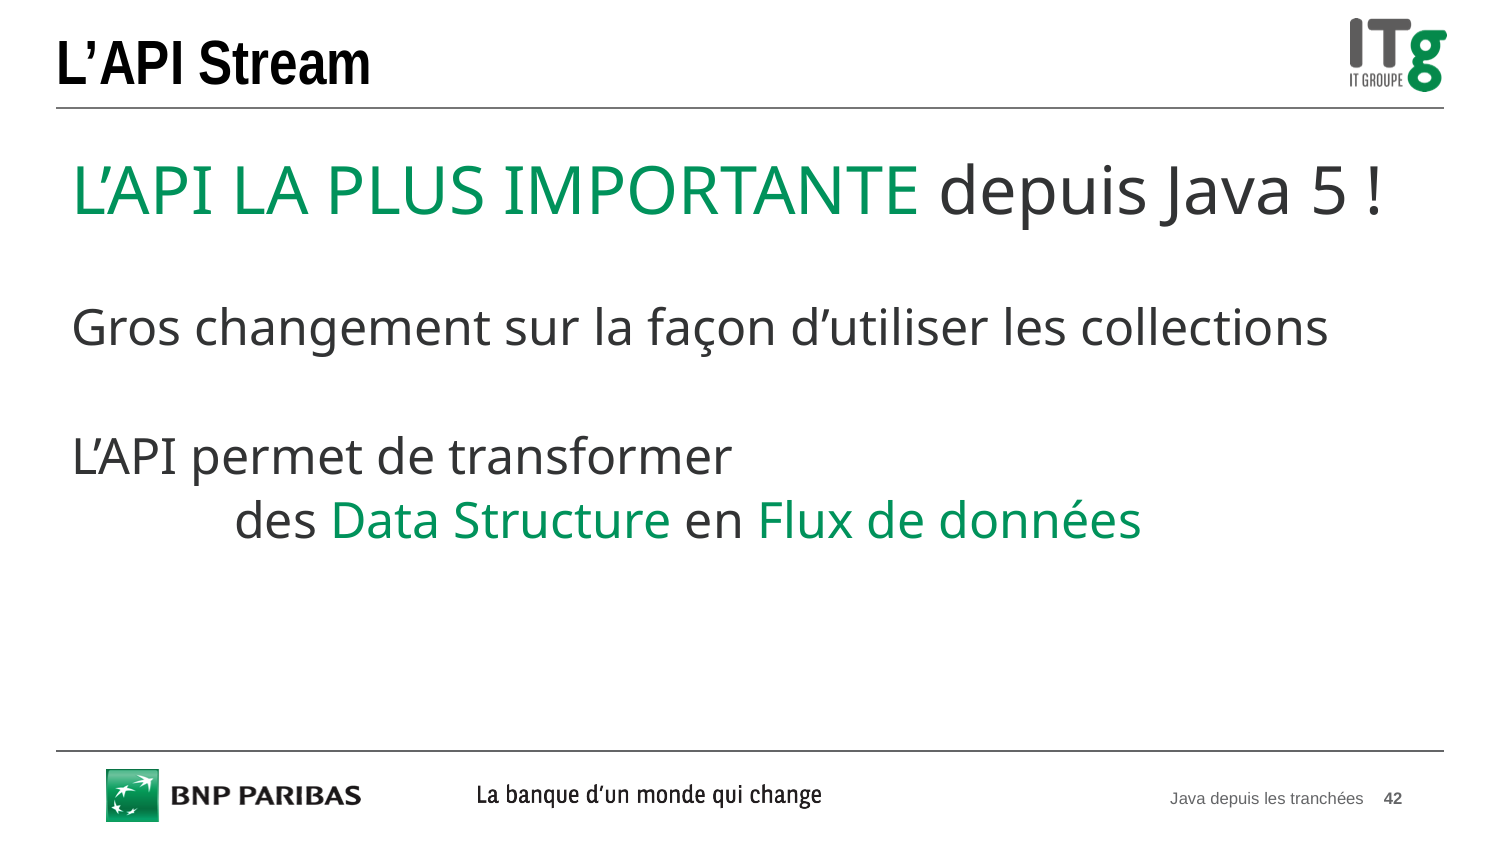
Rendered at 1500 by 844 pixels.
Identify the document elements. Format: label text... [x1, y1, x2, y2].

slide_number 42 [1372, 786, 1403, 810]
title L’API Stream [56, 14, 1444, 106]
picture [106, 769, 361, 822]
list L’API LA PLUS IMPORTANTE depuis Java 5 ! Gros changement sur la façon d’utiliser les collections L’API permet de transformer des Data Structure en Flux de données [56, 139, 1444, 729]
footer Java depuis les tranchées [1033, 786, 1365, 810]
picture [478, 784, 821, 809]
